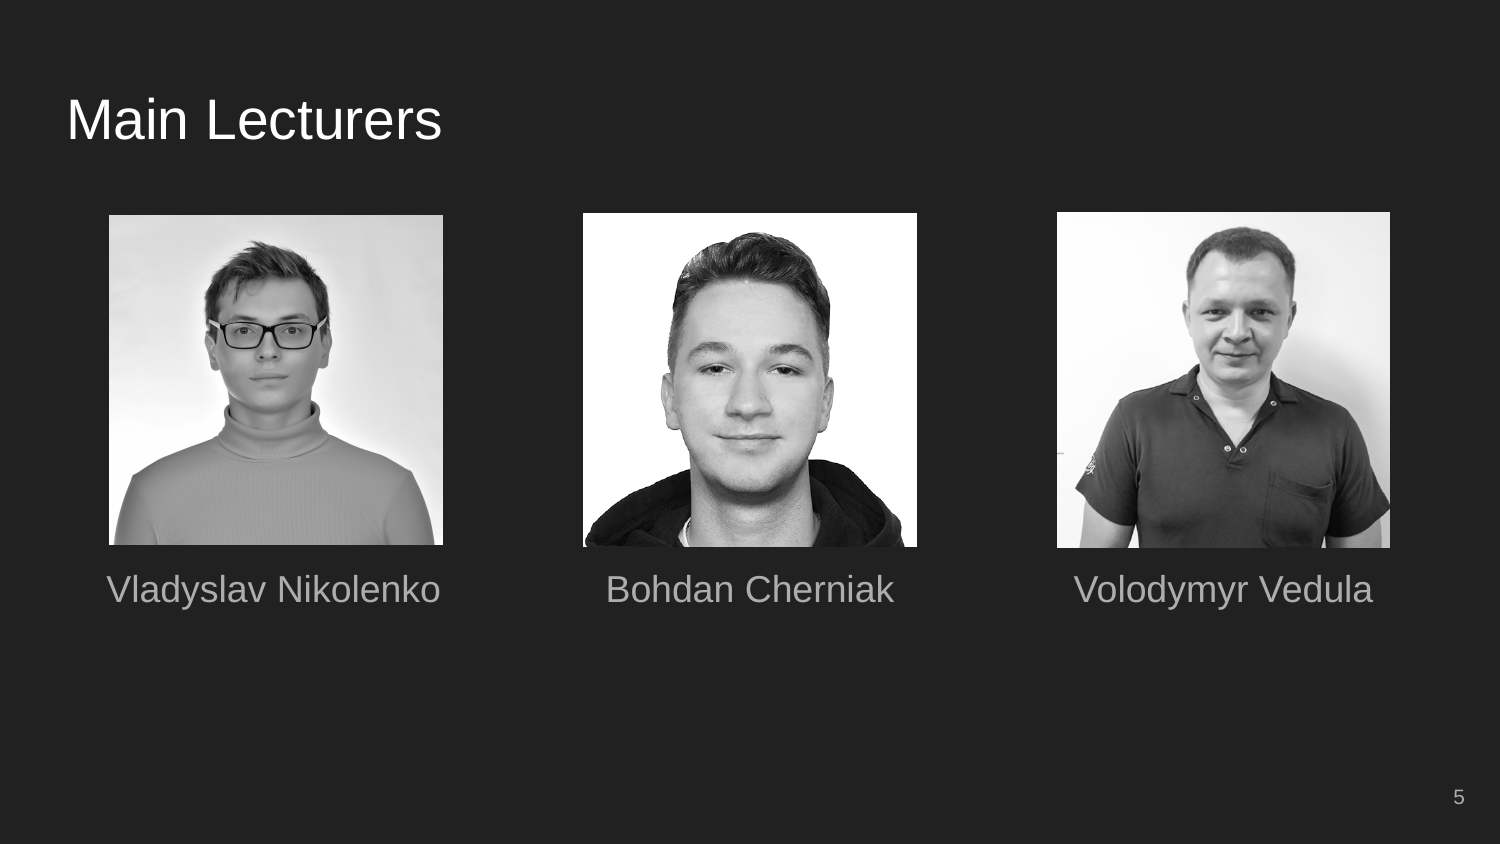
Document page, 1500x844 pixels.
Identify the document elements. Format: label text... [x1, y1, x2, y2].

list Volodymyr Vedula [1000, 547, 1446, 765]
slide_number ‹#› [1389, 764, 1480, 830]
picture [1056, 211, 1391, 548]
picture [583, 213, 917, 547]
picture [109, 215, 444, 545]
title Main Lecturers [51, 72, 1449, 167]
list Vladyslav Nikolenko [51, 547, 497, 765]
list Bohdan Cherniak [527, 547, 973, 765]
